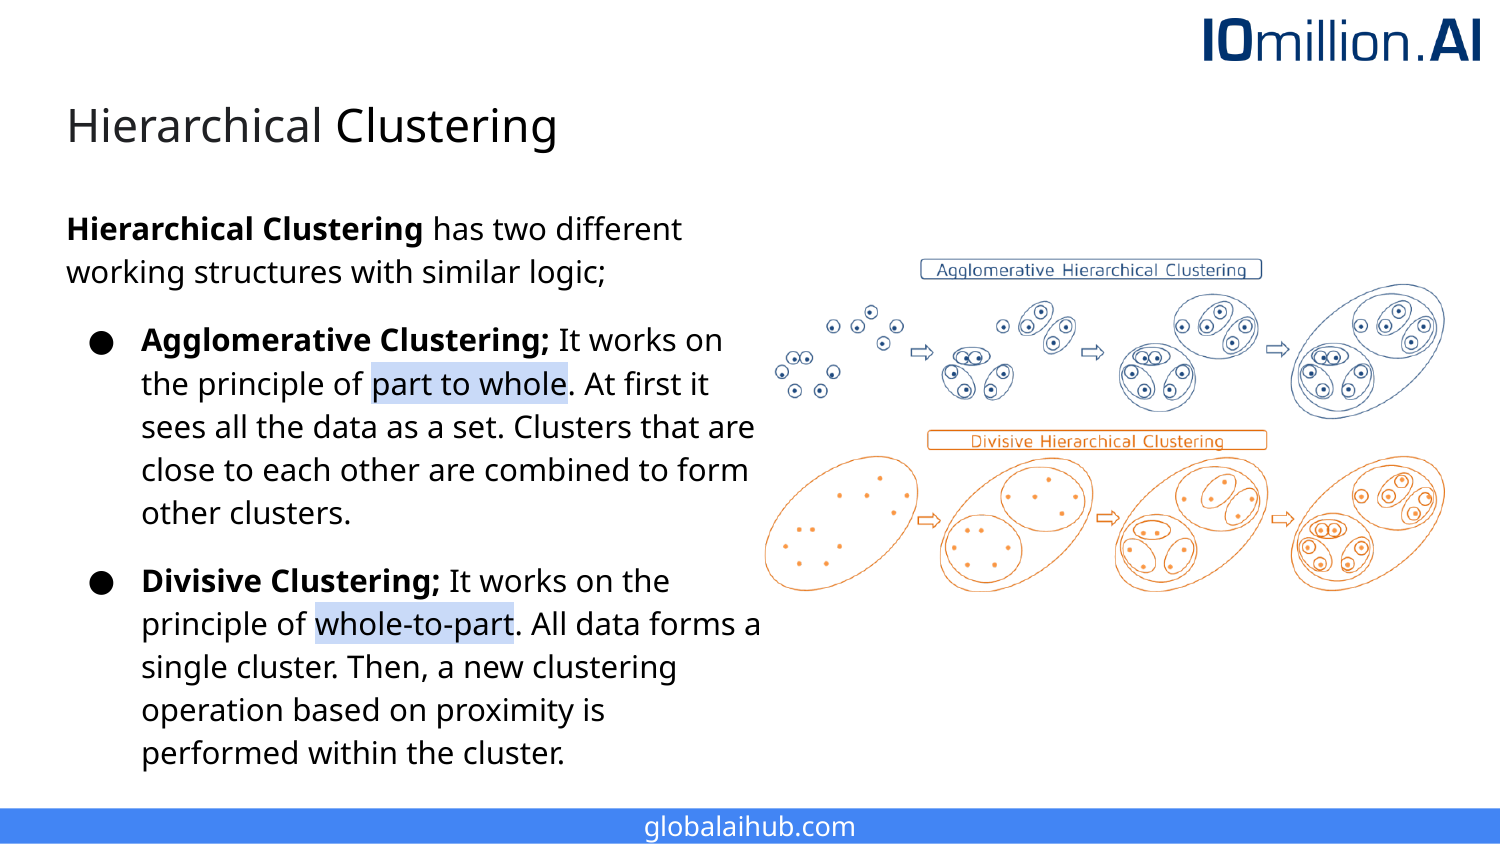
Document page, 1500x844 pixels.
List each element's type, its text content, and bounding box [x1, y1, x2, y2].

picture [1204, 18, 1480, 61]
title Hierarchical Clustering [51, 72, 1449, 167]
picture [749, 251, 1450, 592]
list Hierarchical Clustering has two different working structures with similar logic; Agglomerative Clustering; It works on the principle of part to whole. At first it sees all the data as a set. Clusters that are close to each other are combined to form other clusters. Divisive Clustering; It works on the principle of whole-to-part. All data forms a single cluster. Then, a new clustering operation based on proximity is performed within the cluster. [51, 189, 782, 770]
